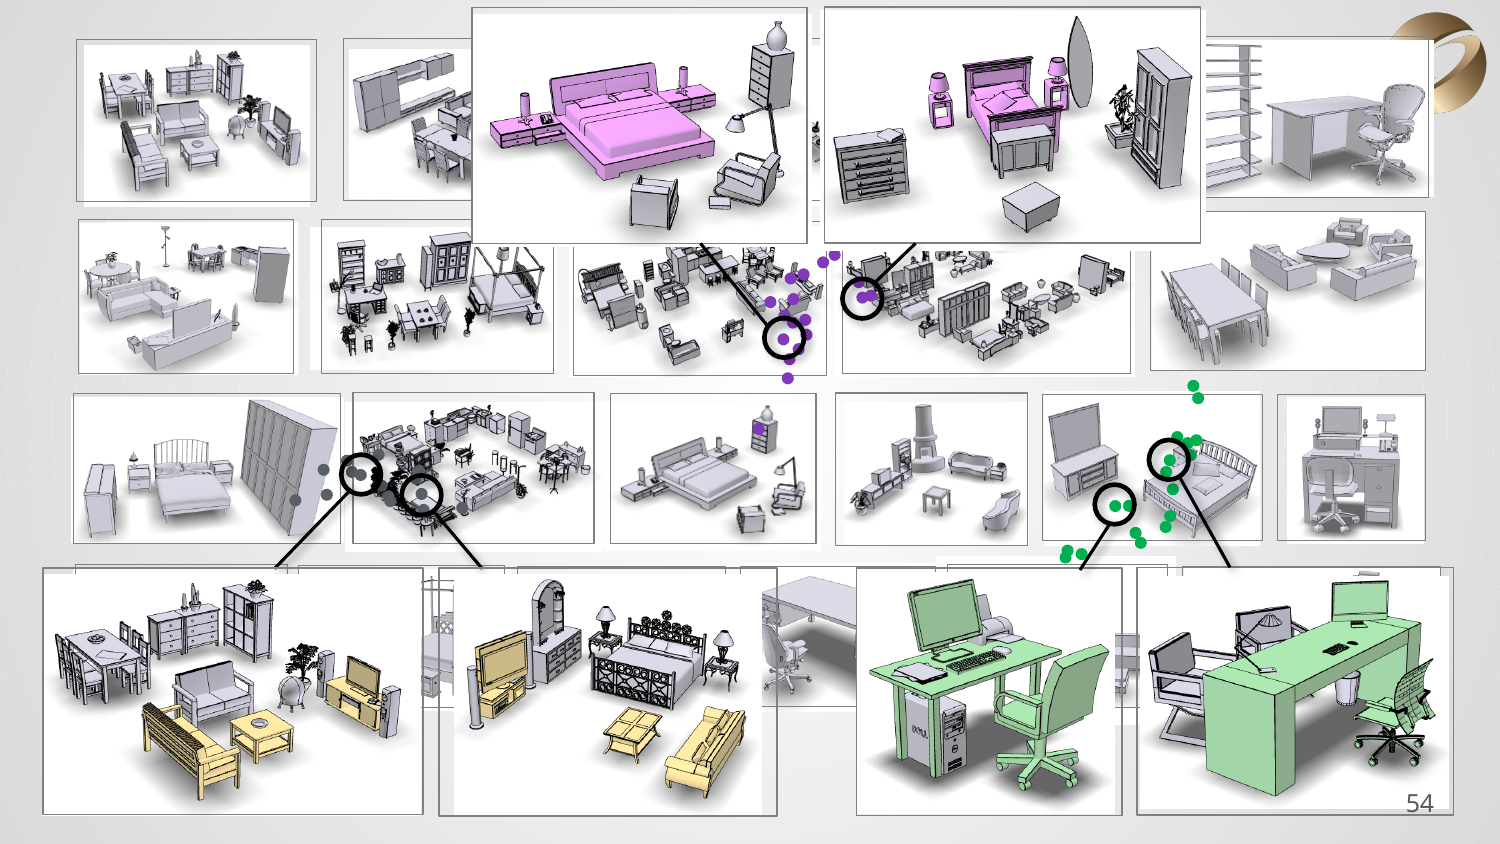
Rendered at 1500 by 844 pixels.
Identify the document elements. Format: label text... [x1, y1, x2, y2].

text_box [1209, 211, 1427, 371]
picture [1382, 9, 1490, 116]
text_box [71, 393, 283, 453]
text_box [75, 39, 318, 207]
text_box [1209, 391, 1264, 438]
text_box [1211, 36, 1434, 199]
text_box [343, 38, 466, 201]
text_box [309, 219, 466, 247]
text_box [1277, 394, 1427, 438]
slide_number 54 [1401, 782, 1494, 827]
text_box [288, 248, 1205, 564]
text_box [42, 454, 778, 817]
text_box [78, 219, 299, 375]
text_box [471, 6, 1207, 358]
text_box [782, 572, 850, 712]
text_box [856, 439, 1454, 816]
